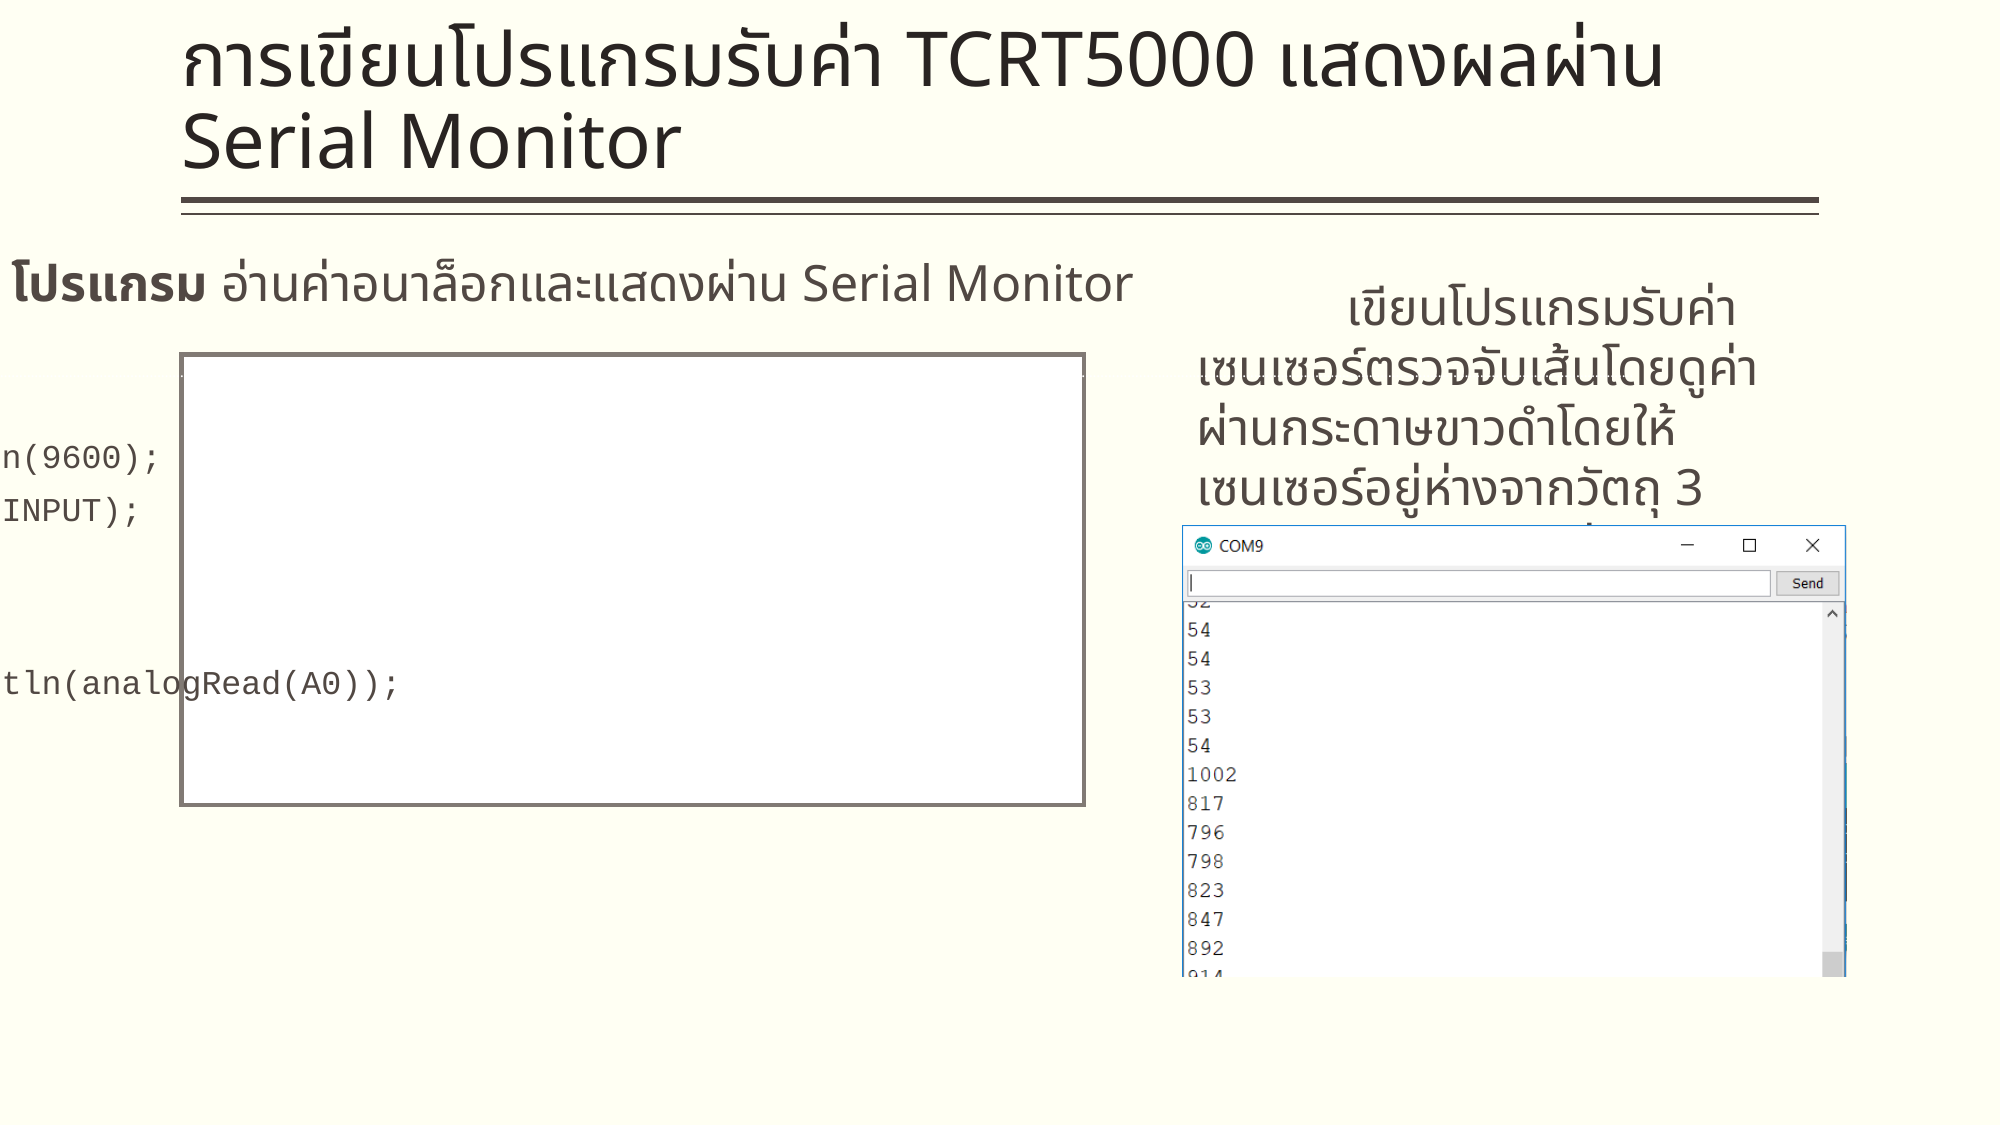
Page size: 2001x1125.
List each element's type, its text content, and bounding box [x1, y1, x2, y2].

text_box โปรแกรม อ่านค่าอนาล็อกและแสดงผ่าน Serial Monitor [0, 239, 1150, 319]
text_box เขียนโปรแกรมรับค่าเซนเซอร์ตรวจจับเส้นโดยดูค่าผ่านกระดาษขาวดำโดยให้เซนเซอร์อยู่ห่างจากวัตถุ 3 มิลลิเมตร และดูผลผ่าน Serial Monitor [1182, 268, 1819, 524]
picture [1182, 525, 1847, 977]
text_box ……………………………………………………………………………………………………………………………………………………………………………………………………………………………………………………………………………………………………………………………………………………………………………………………………………………………………………………………………………… void setup() { Serial.begin(9600); pinMode(A0,INPUT); } void loop() { Serial.println(analogRead(A0)); delay(500); } [181, 354, 1084, 805]
title การเขียนโปรแกรมรับค่า TCRT5000 แสดงผลผ่าน Serial Monitor [181, 12, 1819, 193]
